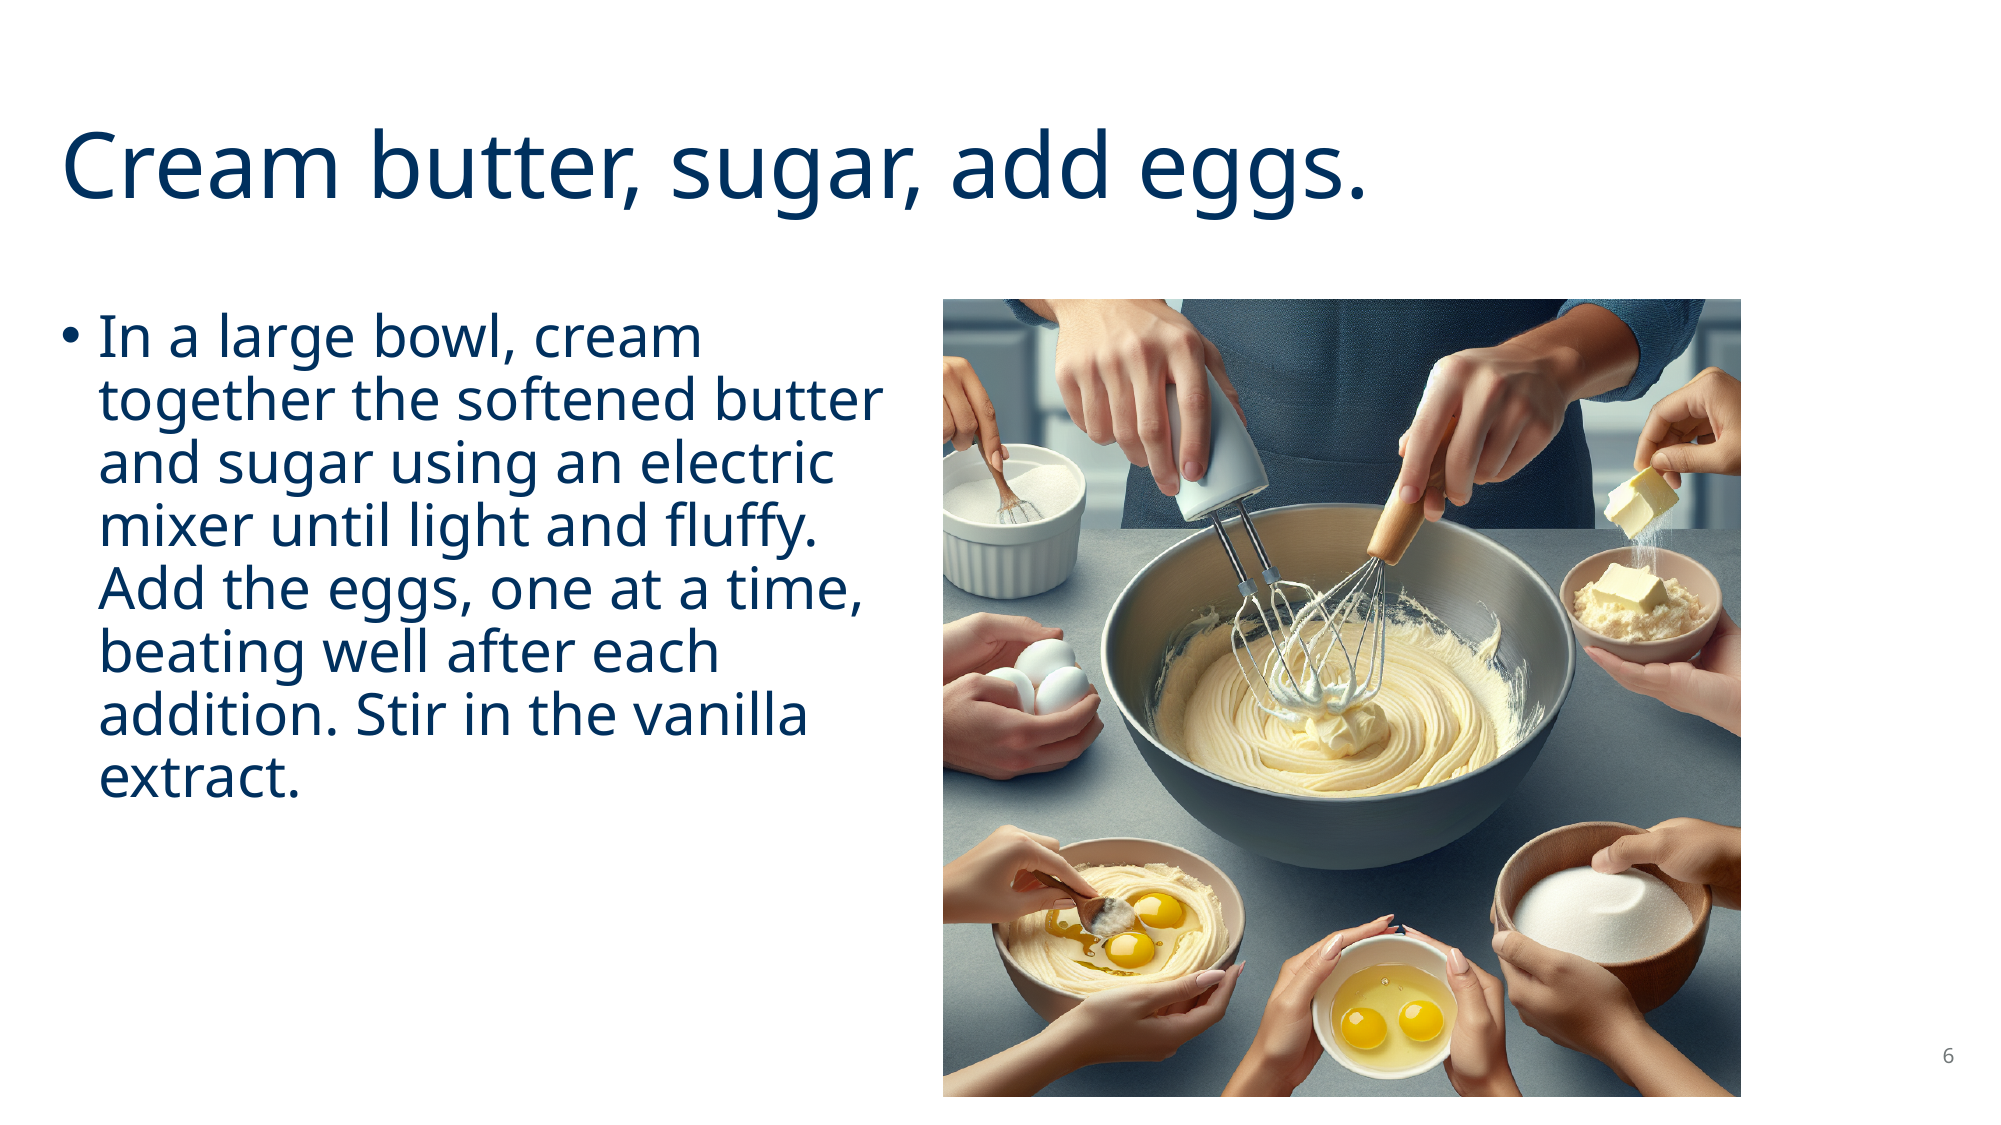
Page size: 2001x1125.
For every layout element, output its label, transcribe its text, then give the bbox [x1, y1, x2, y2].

picture [943, 299, 1741, 1097]
list In a large bowl, cream together the softened butter and sugar using an electric mixer until light and fluffy. Add the eggs, one at a time, beating well after each addition. Stir in the vanilla extract. [45, 299, 924, 1097]
title Cream butter, sugar, add eggs. [45, 59, 1552, 278]
